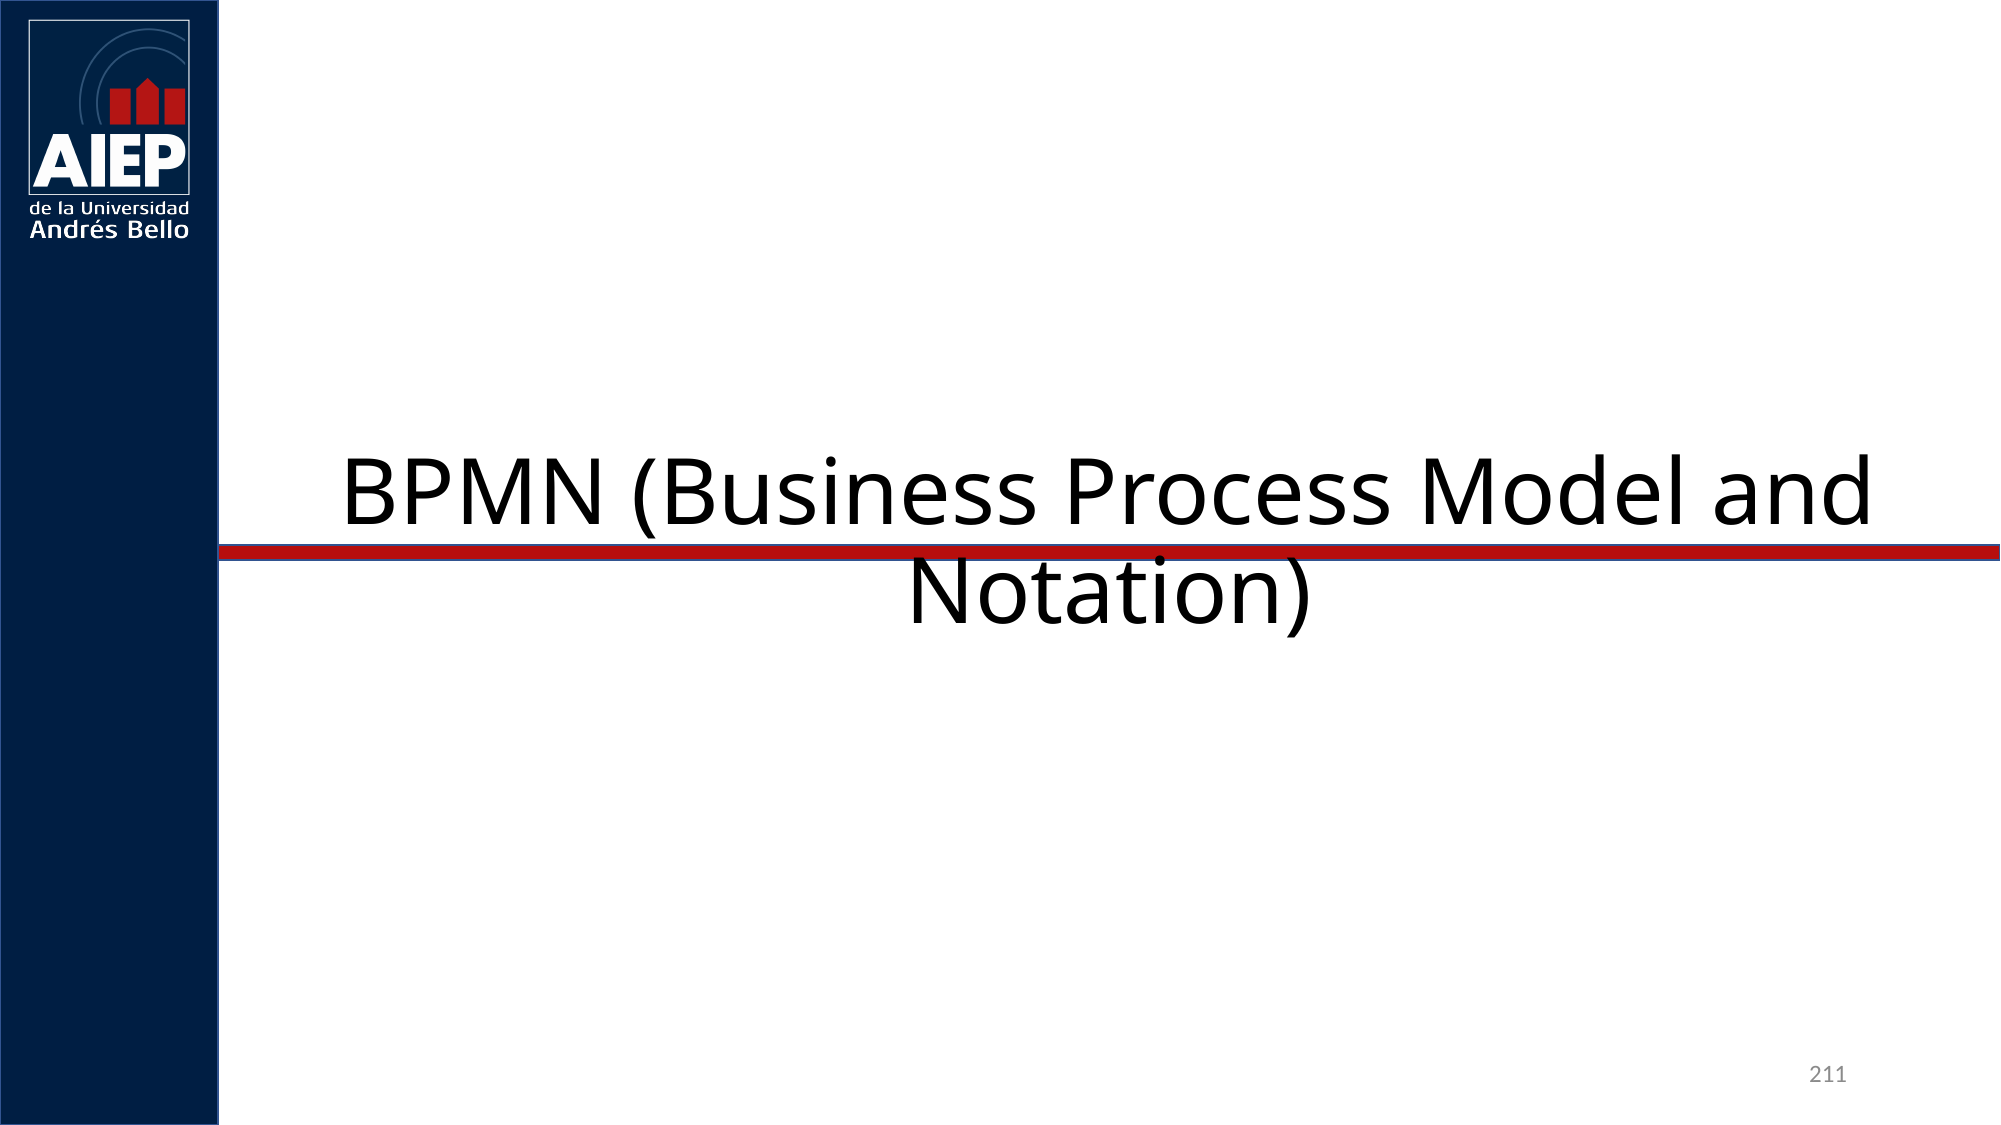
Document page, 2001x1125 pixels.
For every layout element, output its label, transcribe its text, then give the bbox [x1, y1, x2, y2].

slide_number 211 [1412, 1042, 1863, 1103]
picture [19, 12, 199, 246]
text_box [1989, 544, 2000, 561]
text_box [0, 0, 219, 1125]
text_box [217, 544, 228, 561]
text_box BPMN (Business Process Model and Notation) [228, 437, 1989, 565]
